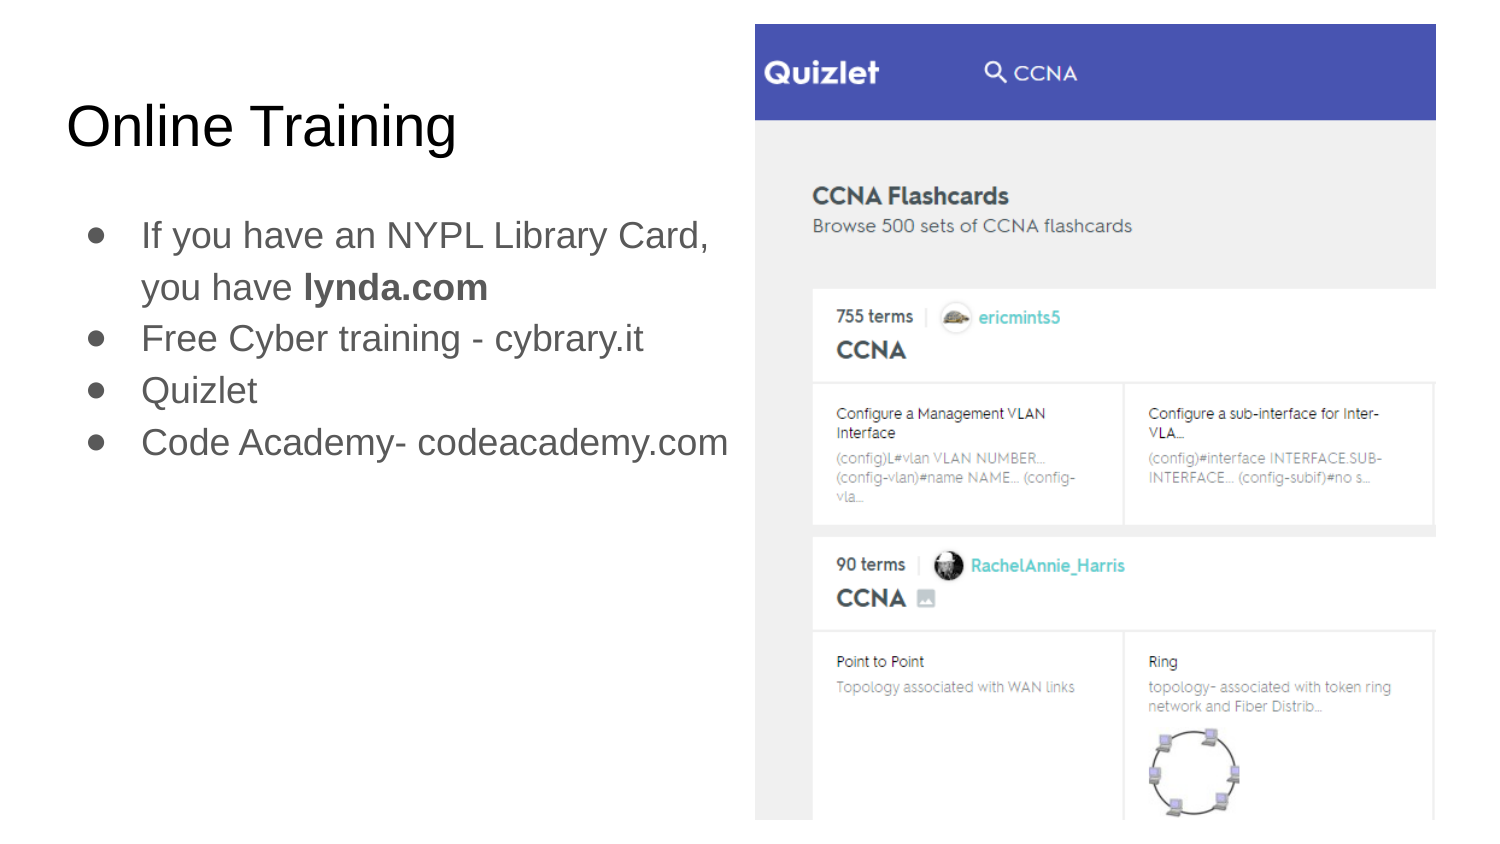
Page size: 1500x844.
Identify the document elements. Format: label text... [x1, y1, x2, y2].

title Online Training [51, 72, 750, 167]
picture [755, 23, 1437, 820]
list If you have an NYPL Library Card, you have lynda.com Free Cyber training - cybrary.it Quizlet Code Academy- codeacademy.com [51, 189, 750, 750]
title Online Training [1441, 72, 1449, 167]
